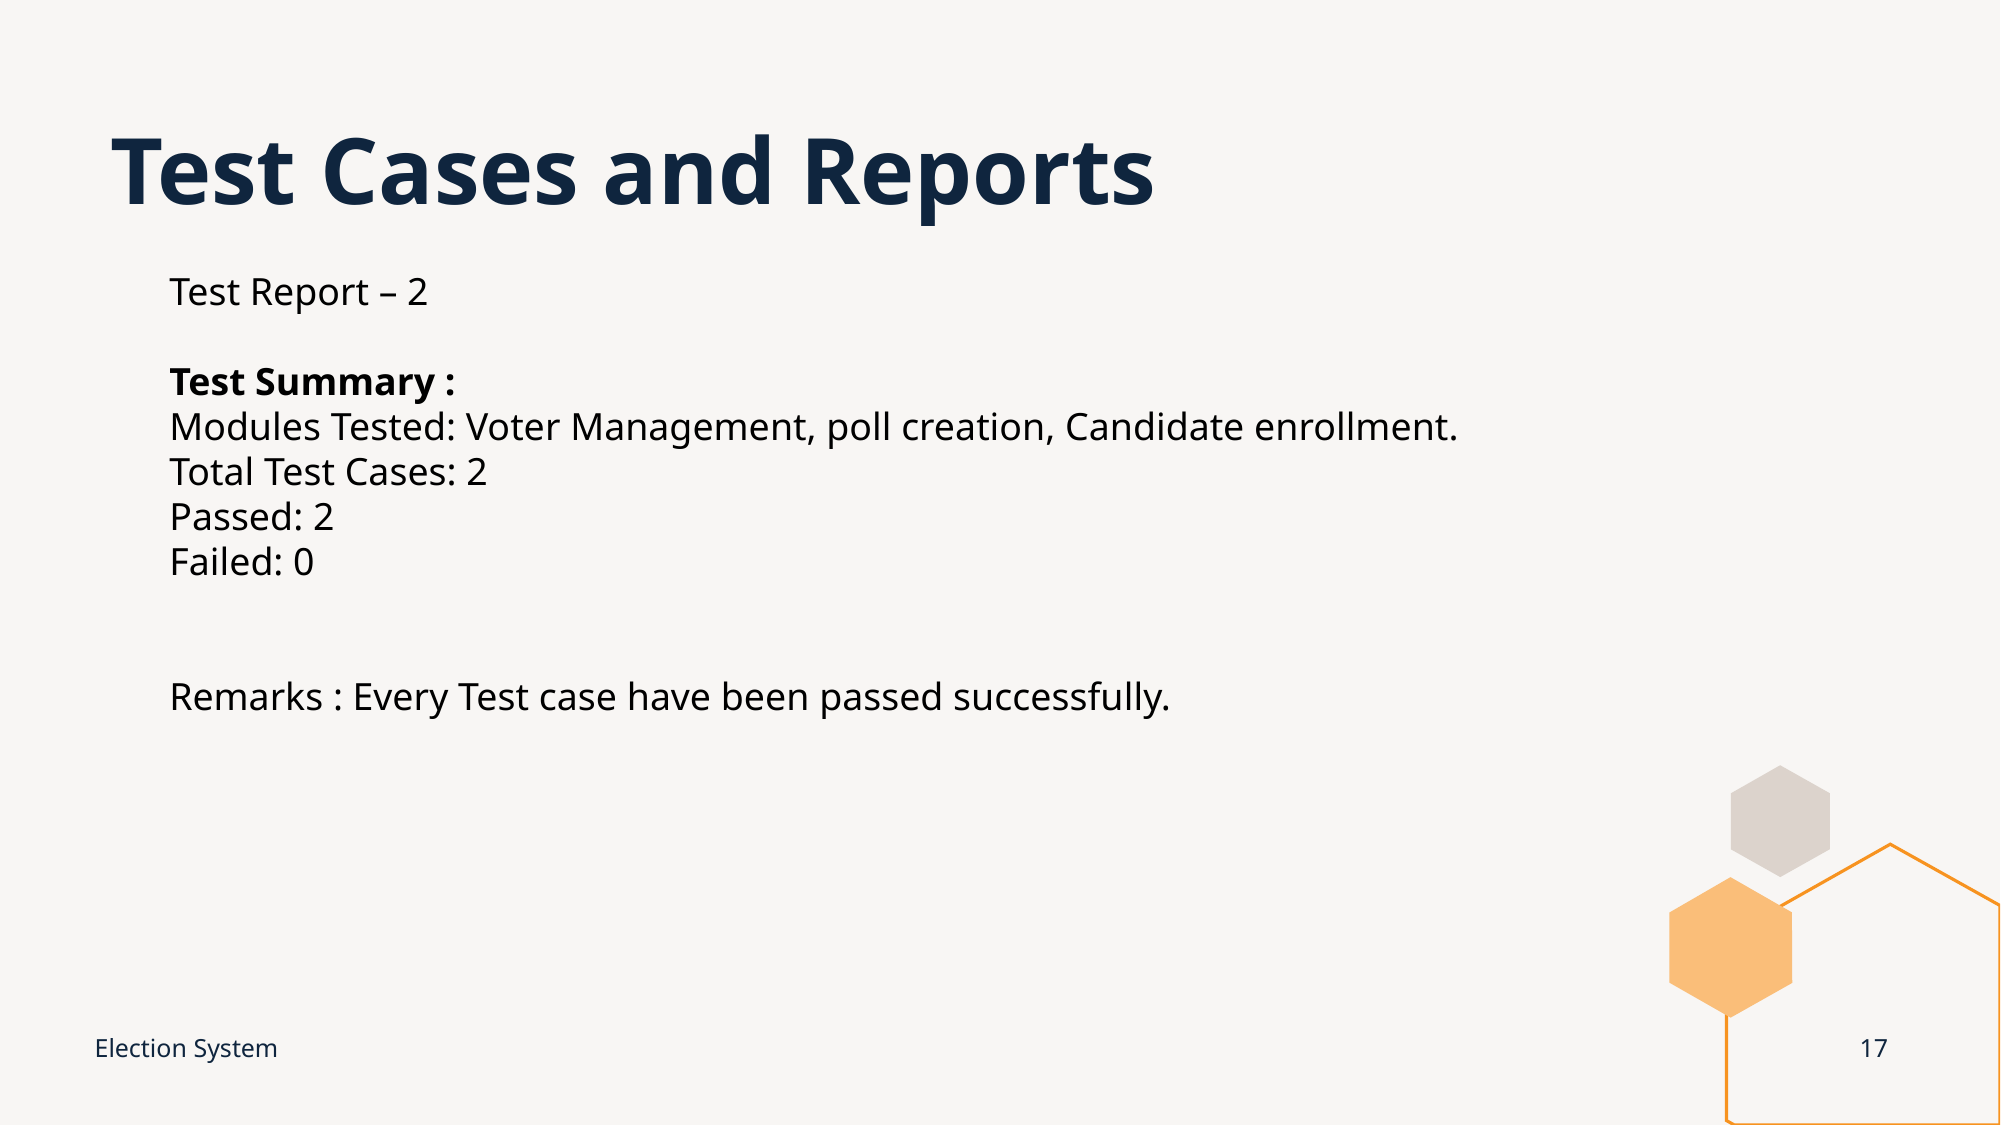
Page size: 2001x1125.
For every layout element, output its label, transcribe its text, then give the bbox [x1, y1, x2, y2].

footer Election System [79, 1020, 755, 1080]
title Test Cases and Reports [95, 118, 1882, 352]
text_box [118, 234, 1663, 475]
text_box Test Report – 2 Test Summary : Modules Tested: Voter Management, poll creation, Candidate enrollment. Total Test Cases: 2 Passed: 2 Failed: 0 Remarks : Every Test case have been passed successfully. [154, 260, 1663, 770]
slide_number 17 [1836, 1020, 1912, 1080]
